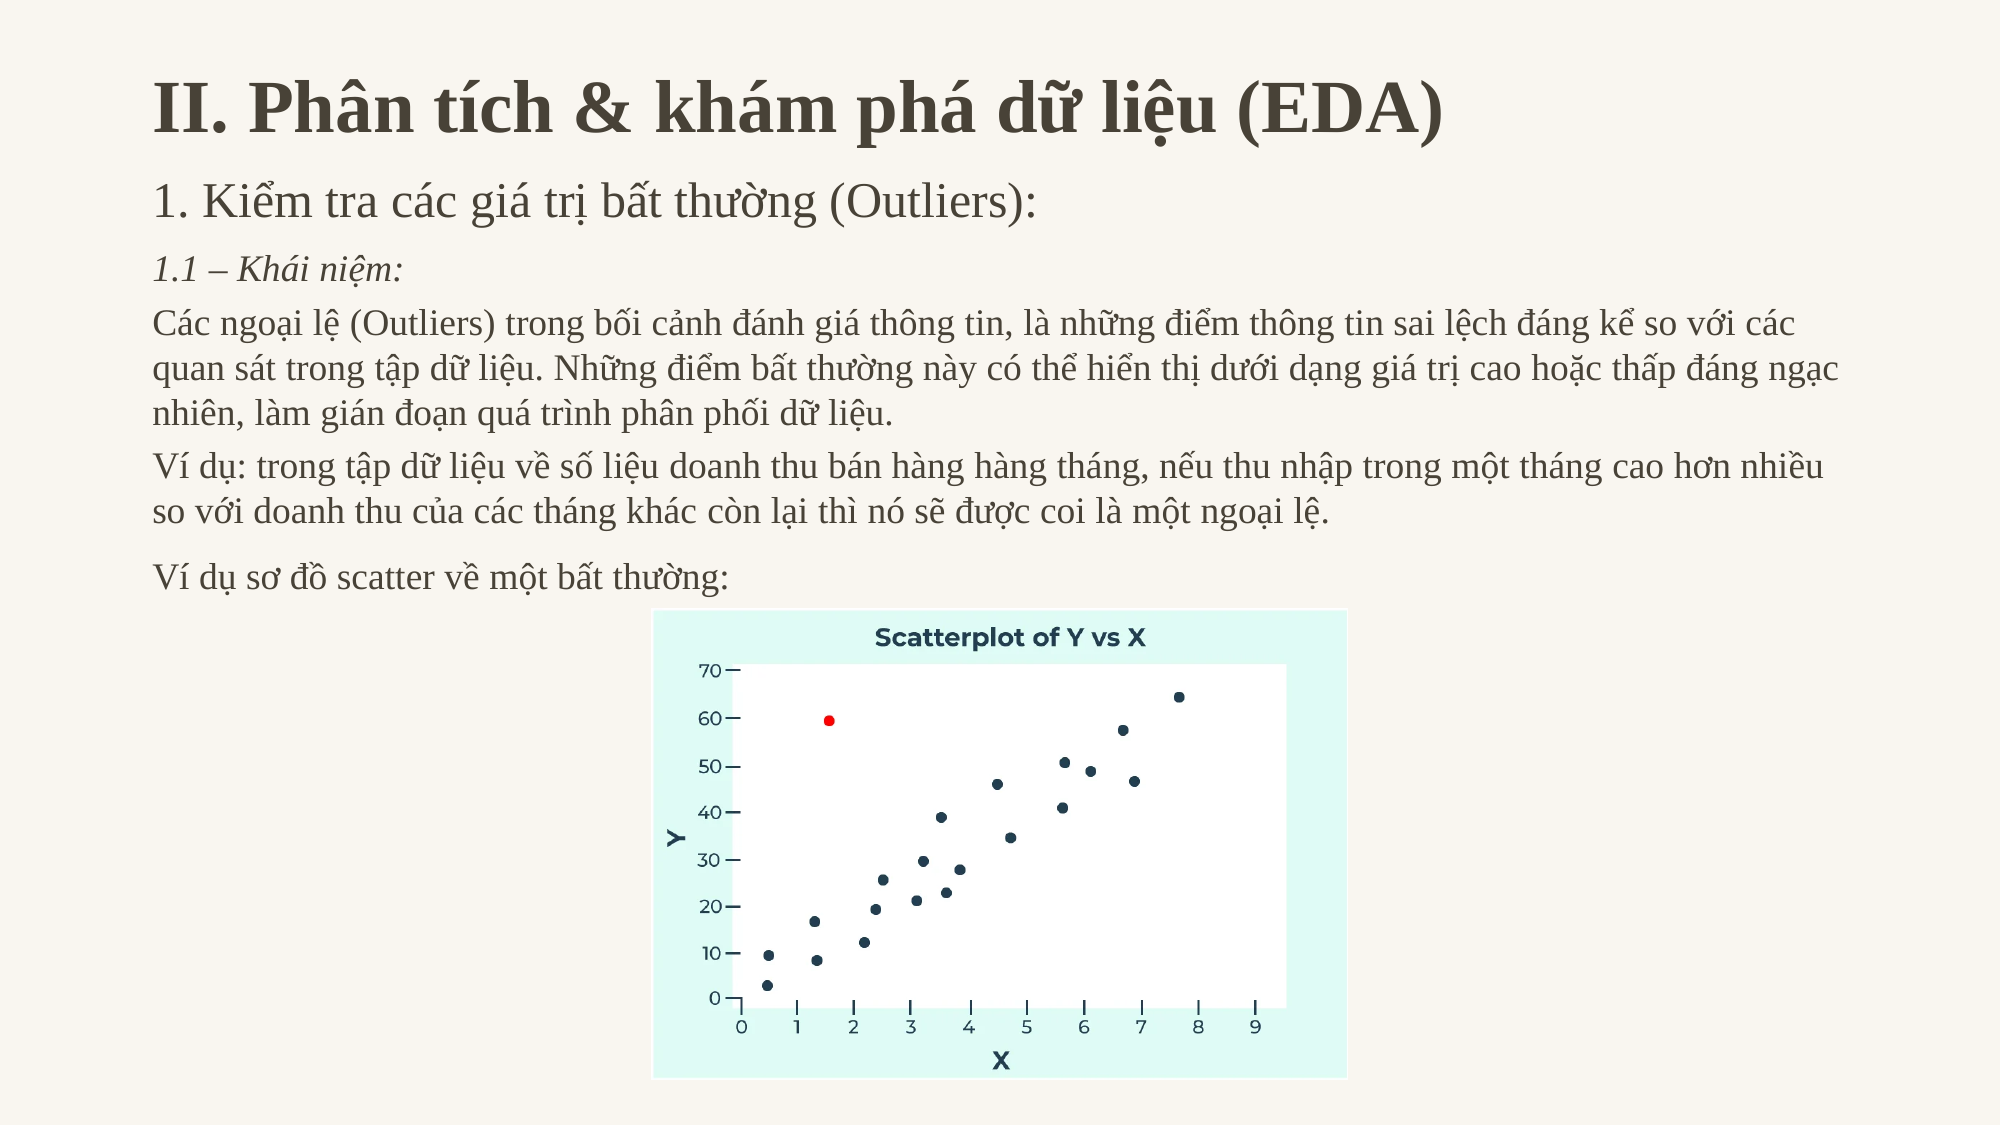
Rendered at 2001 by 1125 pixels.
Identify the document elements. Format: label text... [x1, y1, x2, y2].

list 1. Kiểm tra các giá trị bất thường (Outliers): 1.1 – Khái niệm: Các ngoại lệ (Outliers) trong bối cảnh đánh giá thông tin, là những điểm thông tin sai lệch đáng kể so với các quan sát trong tập dữ liệu. Những điểm bất thường này có thể hiển thị dưới dạng giá trị cao hoặc thấp đáng ngạc nhiên, làm gián đoạn quá trình phân phối dữ liệu. ﻿ Ví dụ: trong tập dữ liệu về số liệu doanh thu bán hàng hàng tháng, nếu thu nhập trong một tháng cao hơn nhiều so với doanh thu của các tháng khác còn lại thì nó sẽ được coi là một ngoại lệ. Ví dụ sơ đồ scatter về một bất thường: [137, 166, 1863, 1080]
picture [651, 608, 1348, 1080]
title II. Phân tích & khám phá dữ liệu (EDA) [137, 59, 1863, 166]
